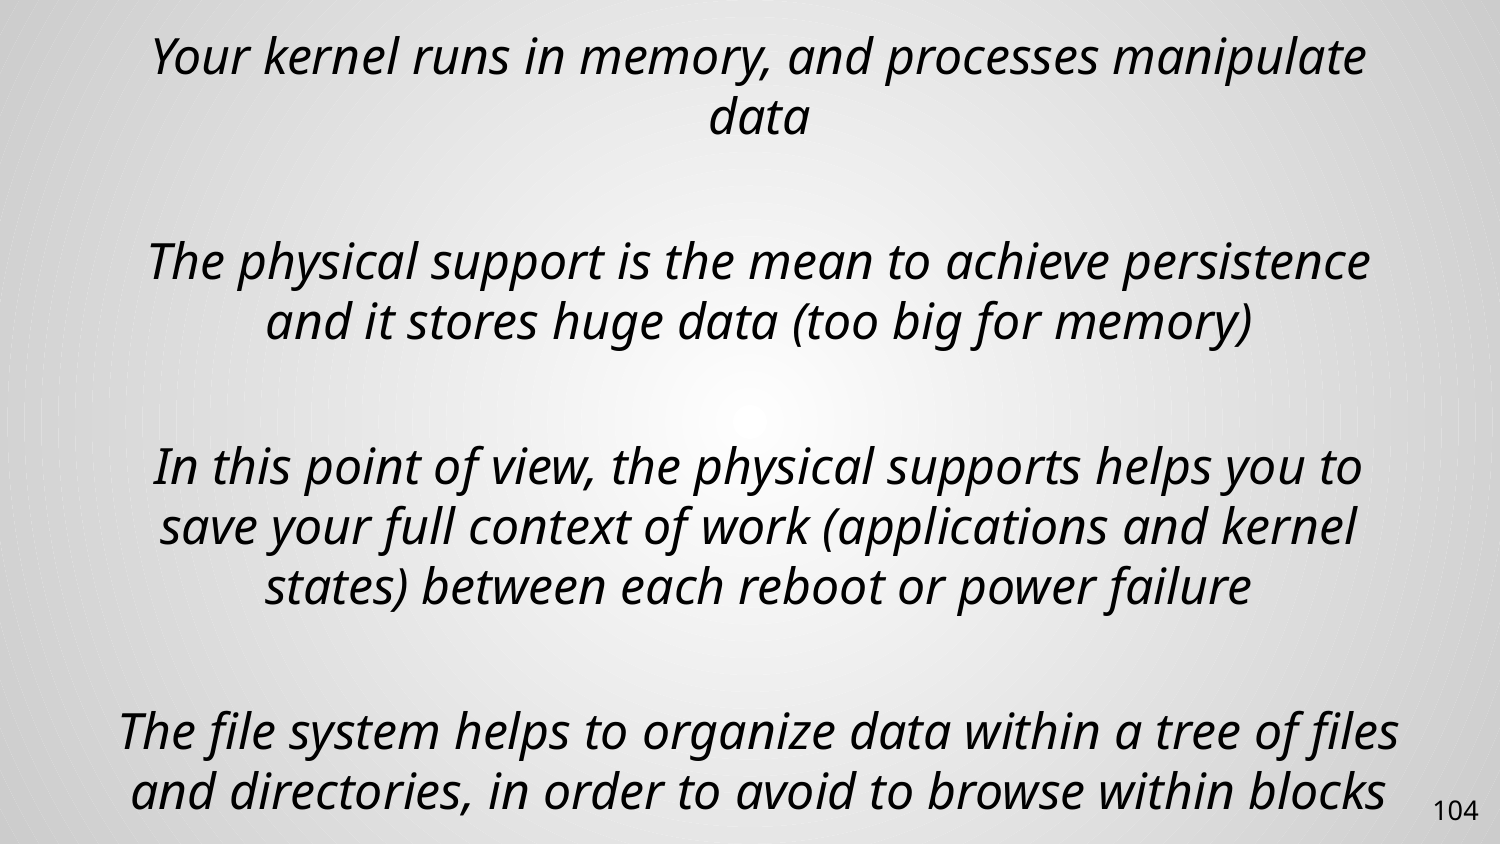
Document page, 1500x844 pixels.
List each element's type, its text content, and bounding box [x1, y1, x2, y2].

list Your kernel runs in memory, and processes manipulate data The physical support is the mean to achieve persistence and it stores huge data (too big for memory) In this point of view, the physical supports helps you to save your full context of work (applications and kernel states) between each reboot or power failure The file system helps to organize data within a tree of files and directories, in order to avoid to browse within blocks [75, 14, 1425, 830]
slide_number 104 [1403, 779, 1494, 844]
